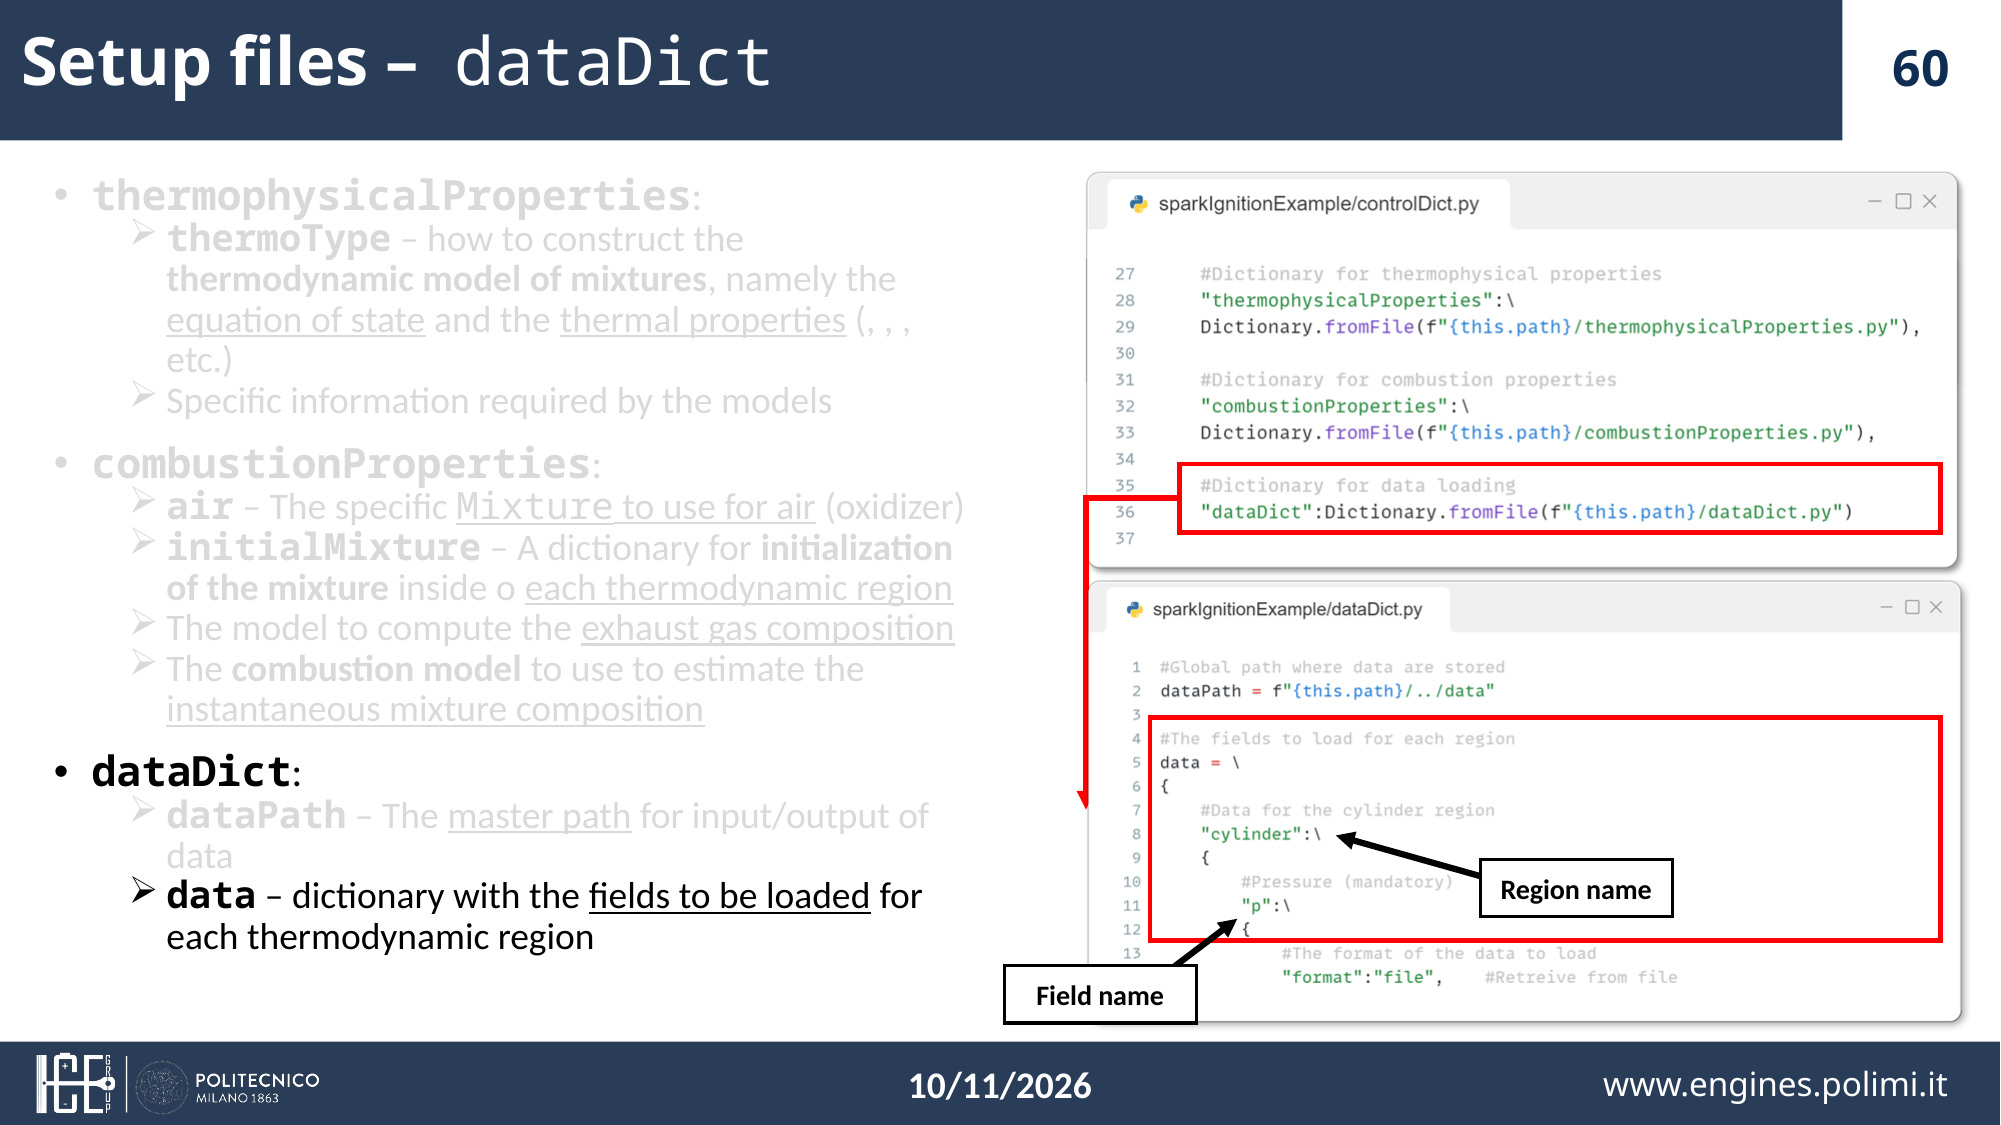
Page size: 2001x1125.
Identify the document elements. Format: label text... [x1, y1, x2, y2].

slide_number 60 [1866, 33, 1977, 102]
picture [8, 1034, 347, 1125]
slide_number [774, 1053, 1225, 1114]
picture [931, 102, 2001, 1051]
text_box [1085, 498, 1180, 535]
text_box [1004, 918, 1238, 1024]
title Setup files – dataDict [6, 13, 1843, 114]
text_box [1335, 835, 1673, 917]
